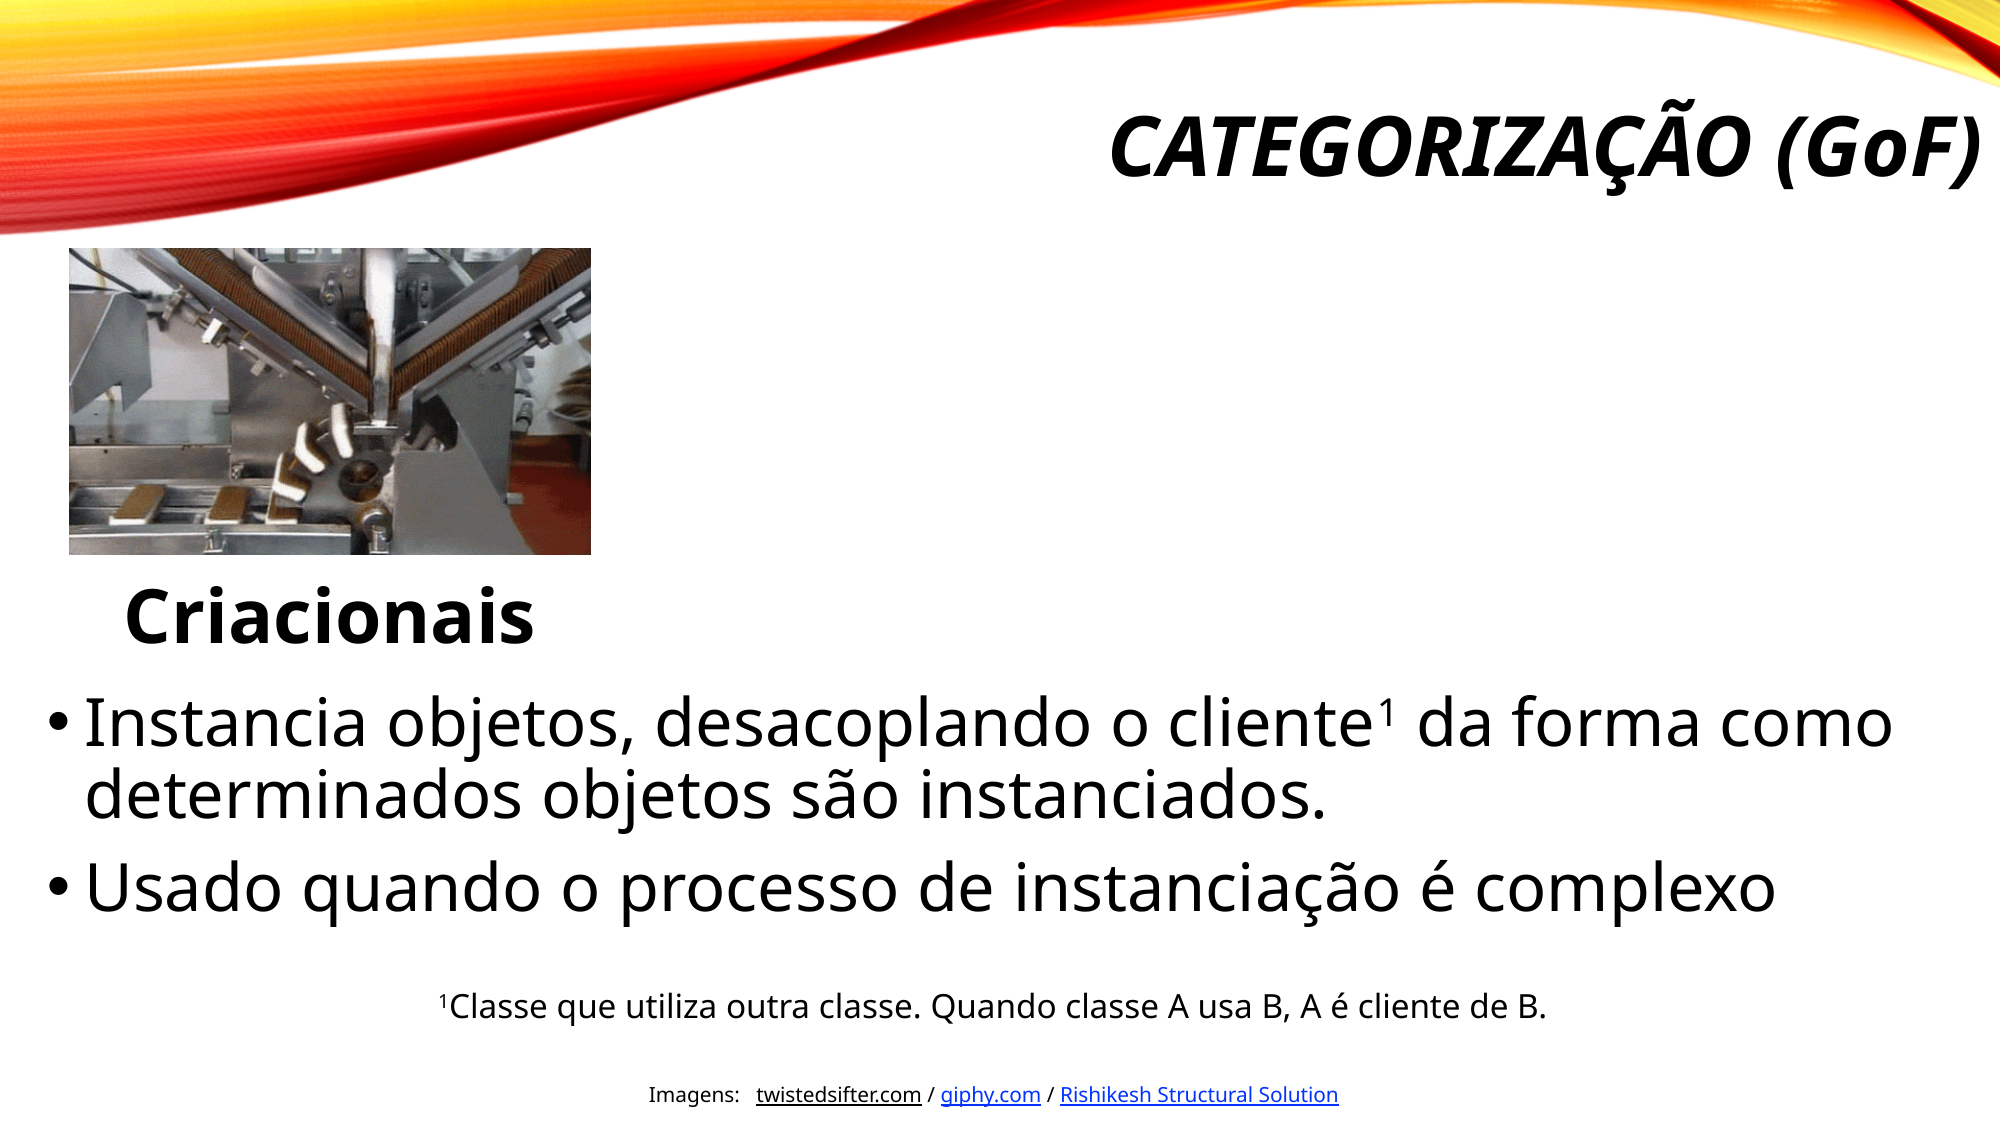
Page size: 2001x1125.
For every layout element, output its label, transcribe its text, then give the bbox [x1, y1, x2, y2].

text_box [69, 248, 591, 668]
list Instancia objetos, desacoplando o cliente1 da forma como determinados objetos são instanciados. Usado quando o processo de instanciação é complexo 1Classe que utiliza outra classe. Quando classe A usa B, A é cliente de B. [31, 680, 1956, 1075]
picture [0, 0, 2000, 237]
title Categorização (gof) [184, 26, 1998, 274]
text_box Imagens: twistedsifter.com / giphy.com / Rishikesh Structural Solution [155, 1075, 1833, 1118]
